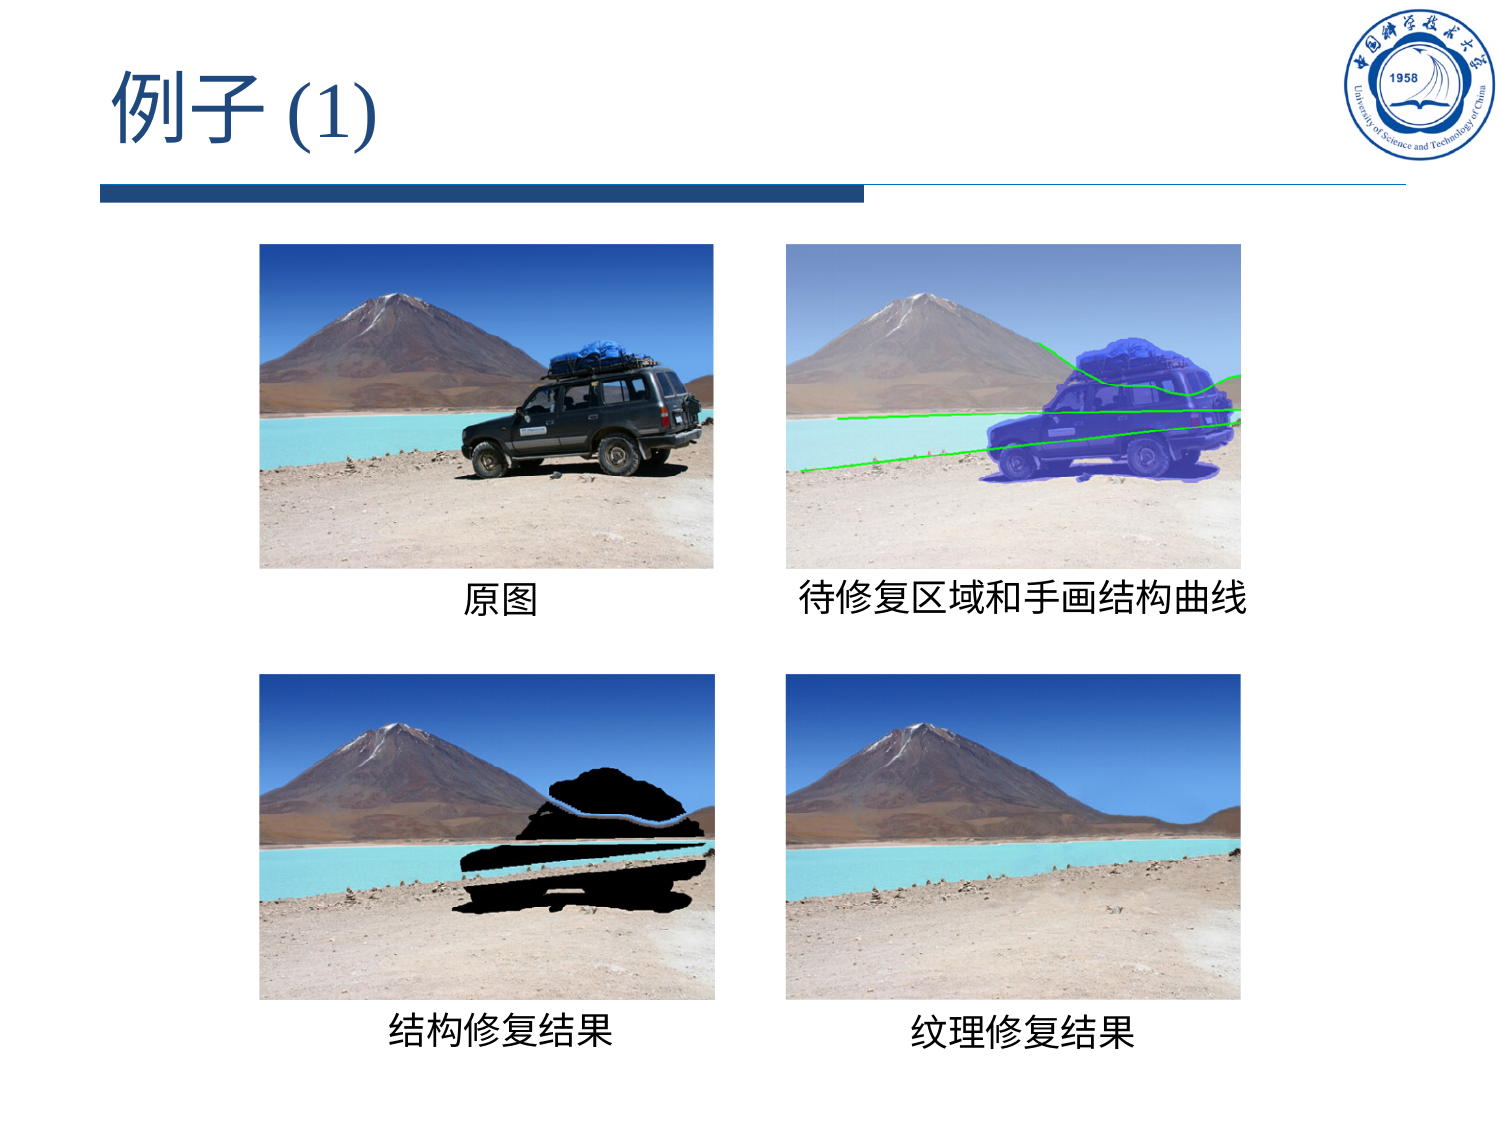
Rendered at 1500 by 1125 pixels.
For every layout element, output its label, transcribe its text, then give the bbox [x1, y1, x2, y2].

picture [785, 674, 1241, 1001]
text_box 纹理修复结果 [895, 1009, 1151, 1062]
text_box 结构修复结果 [373, 1009, 629, 1060]
picture [259, 242, 715, 569]
text_box 待修复区域和手画结构曲线 [783, 566, 1264, 626]
picture [1333, 1, 1500, 161]
picture [786, 242, 1241, 569]
title 例子(1) [94, 50, 1407, 161]
text_box 原图 [448, 576, 554, 628]
picture [259, 674, 715, 1001]
